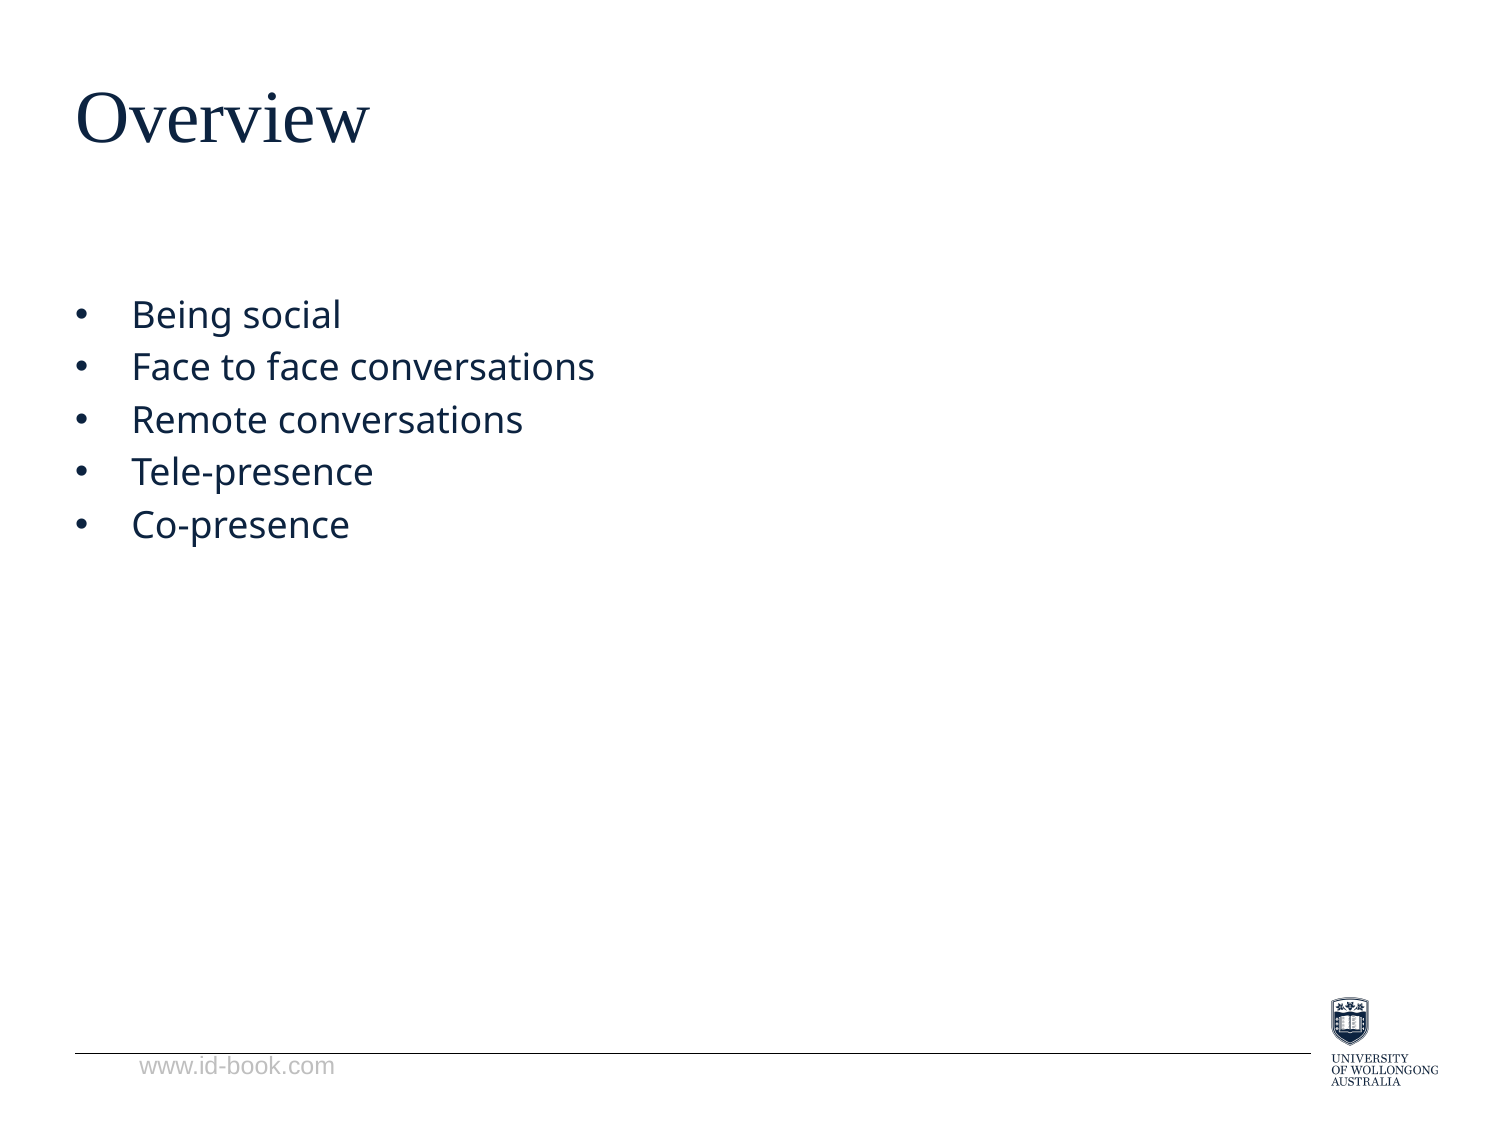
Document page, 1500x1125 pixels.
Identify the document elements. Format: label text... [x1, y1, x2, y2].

text_box www.id-book.com [0, 1042, 475, 1103]
list Being social Face to face conversations Remote conversations Tele-presence Co-presence [75, 290, 1270, 1028]
title Overview [75, 67, 1270, 207]
